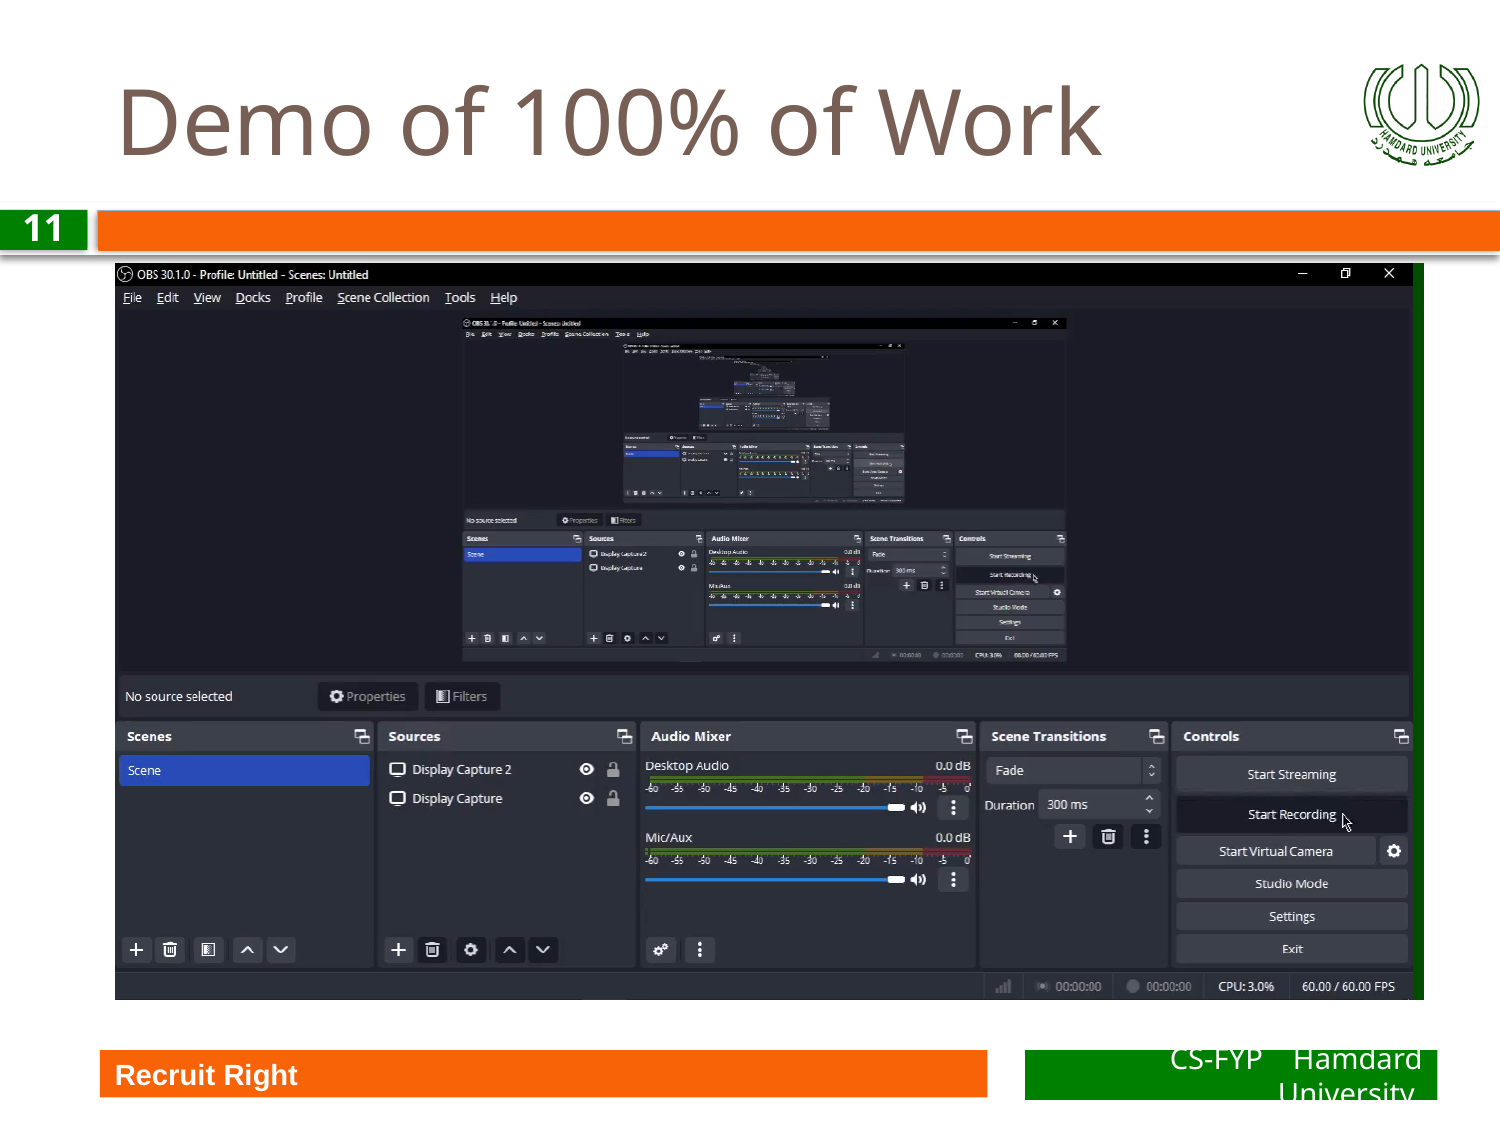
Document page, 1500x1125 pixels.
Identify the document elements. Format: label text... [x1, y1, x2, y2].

slide_number CS-FYP Hamdard University [1025, 1050, 1438, 1100]
picture [1362, 62, 1483, 168]
footer Recruit Right [99, 1050, 988, 1098]
slide_number 11 [0, 209, 88, 250]
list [114, 262, 1425, 1001]
title Demo of 100% of Work [100, 37, 1350, 200]
